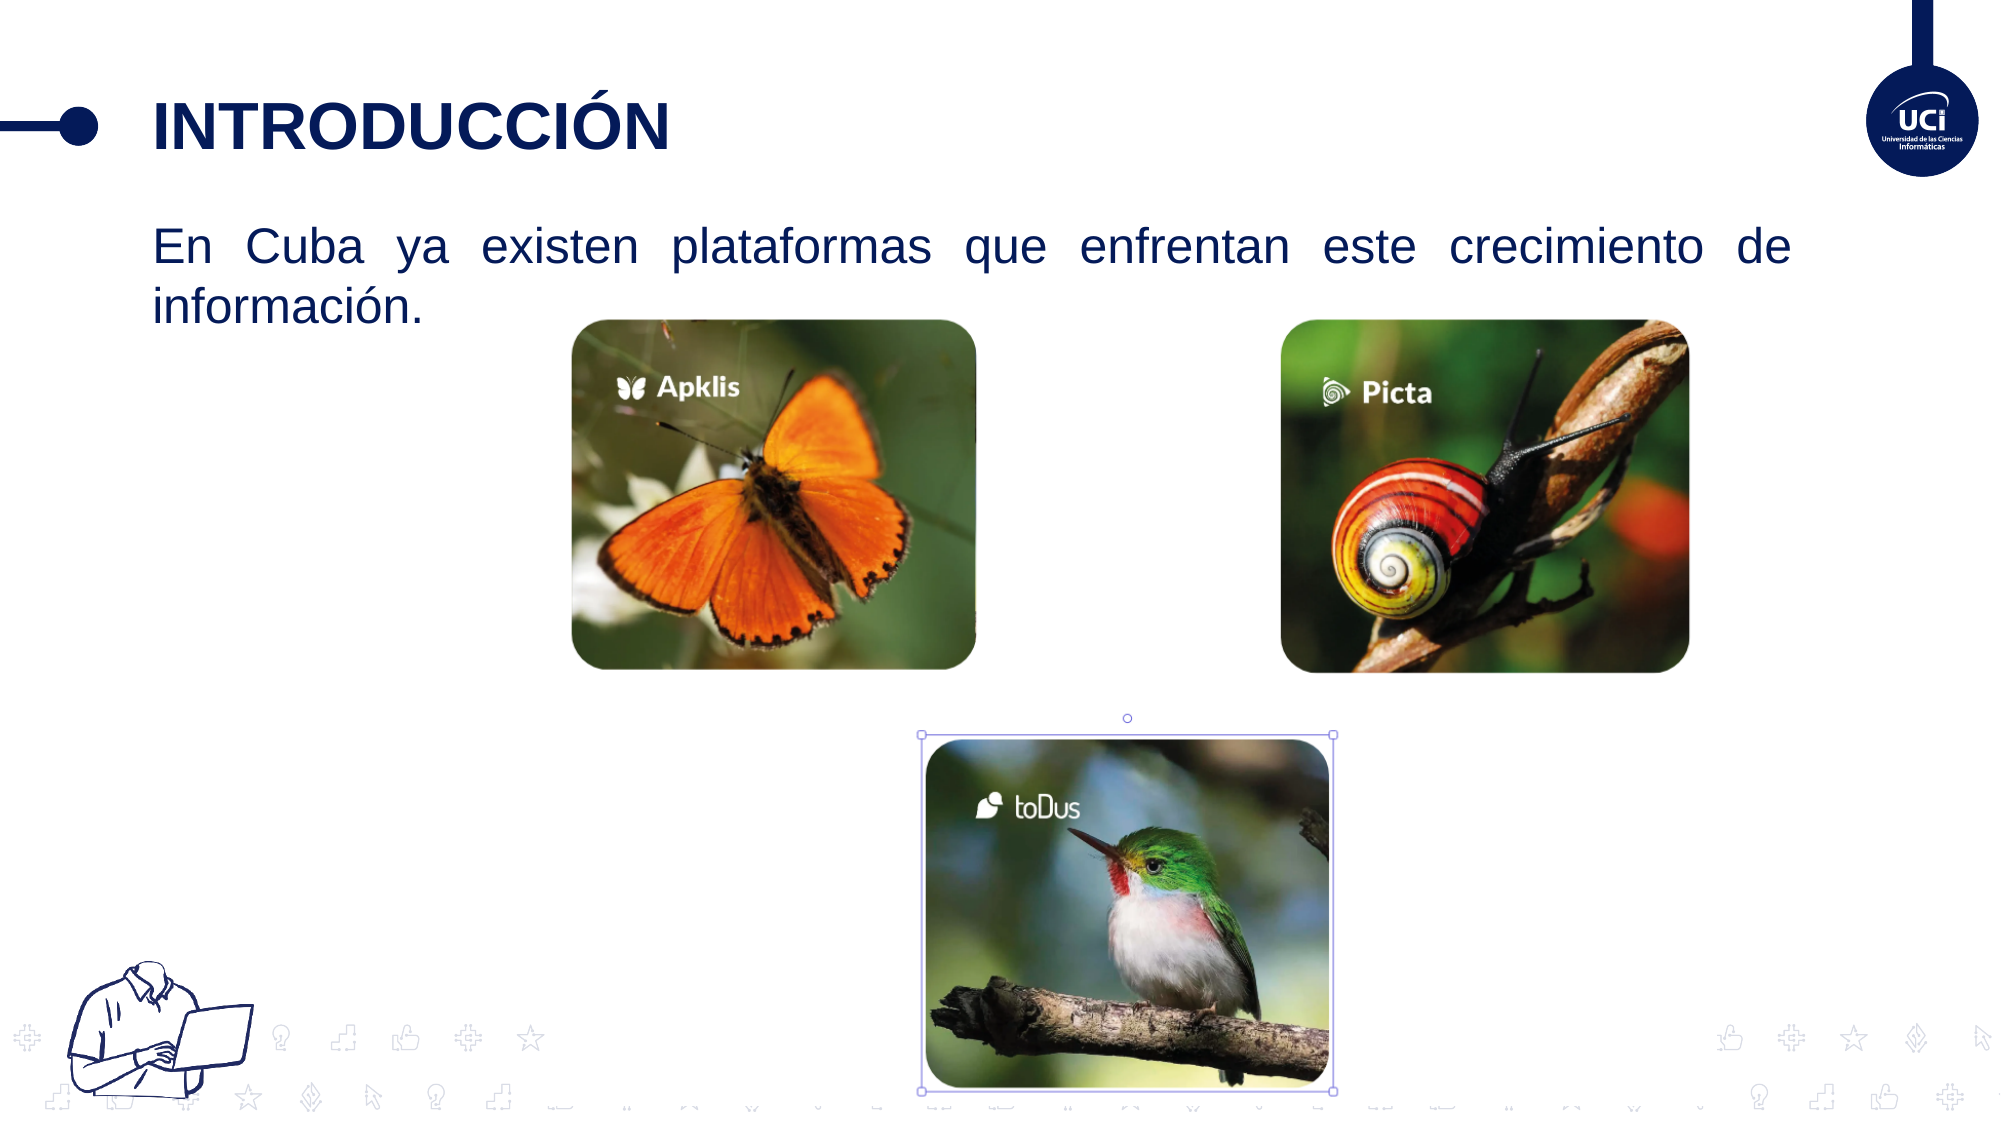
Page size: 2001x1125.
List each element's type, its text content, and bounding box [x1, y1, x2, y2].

title INTRODUCCIÓN [137, 59, 1372, 196]
text_box En Cuba ya existen plataformas que enfrentan este crecimiento de información. [137, 206, 1808, 342]
picture [0, 0, 2001, 1125]
